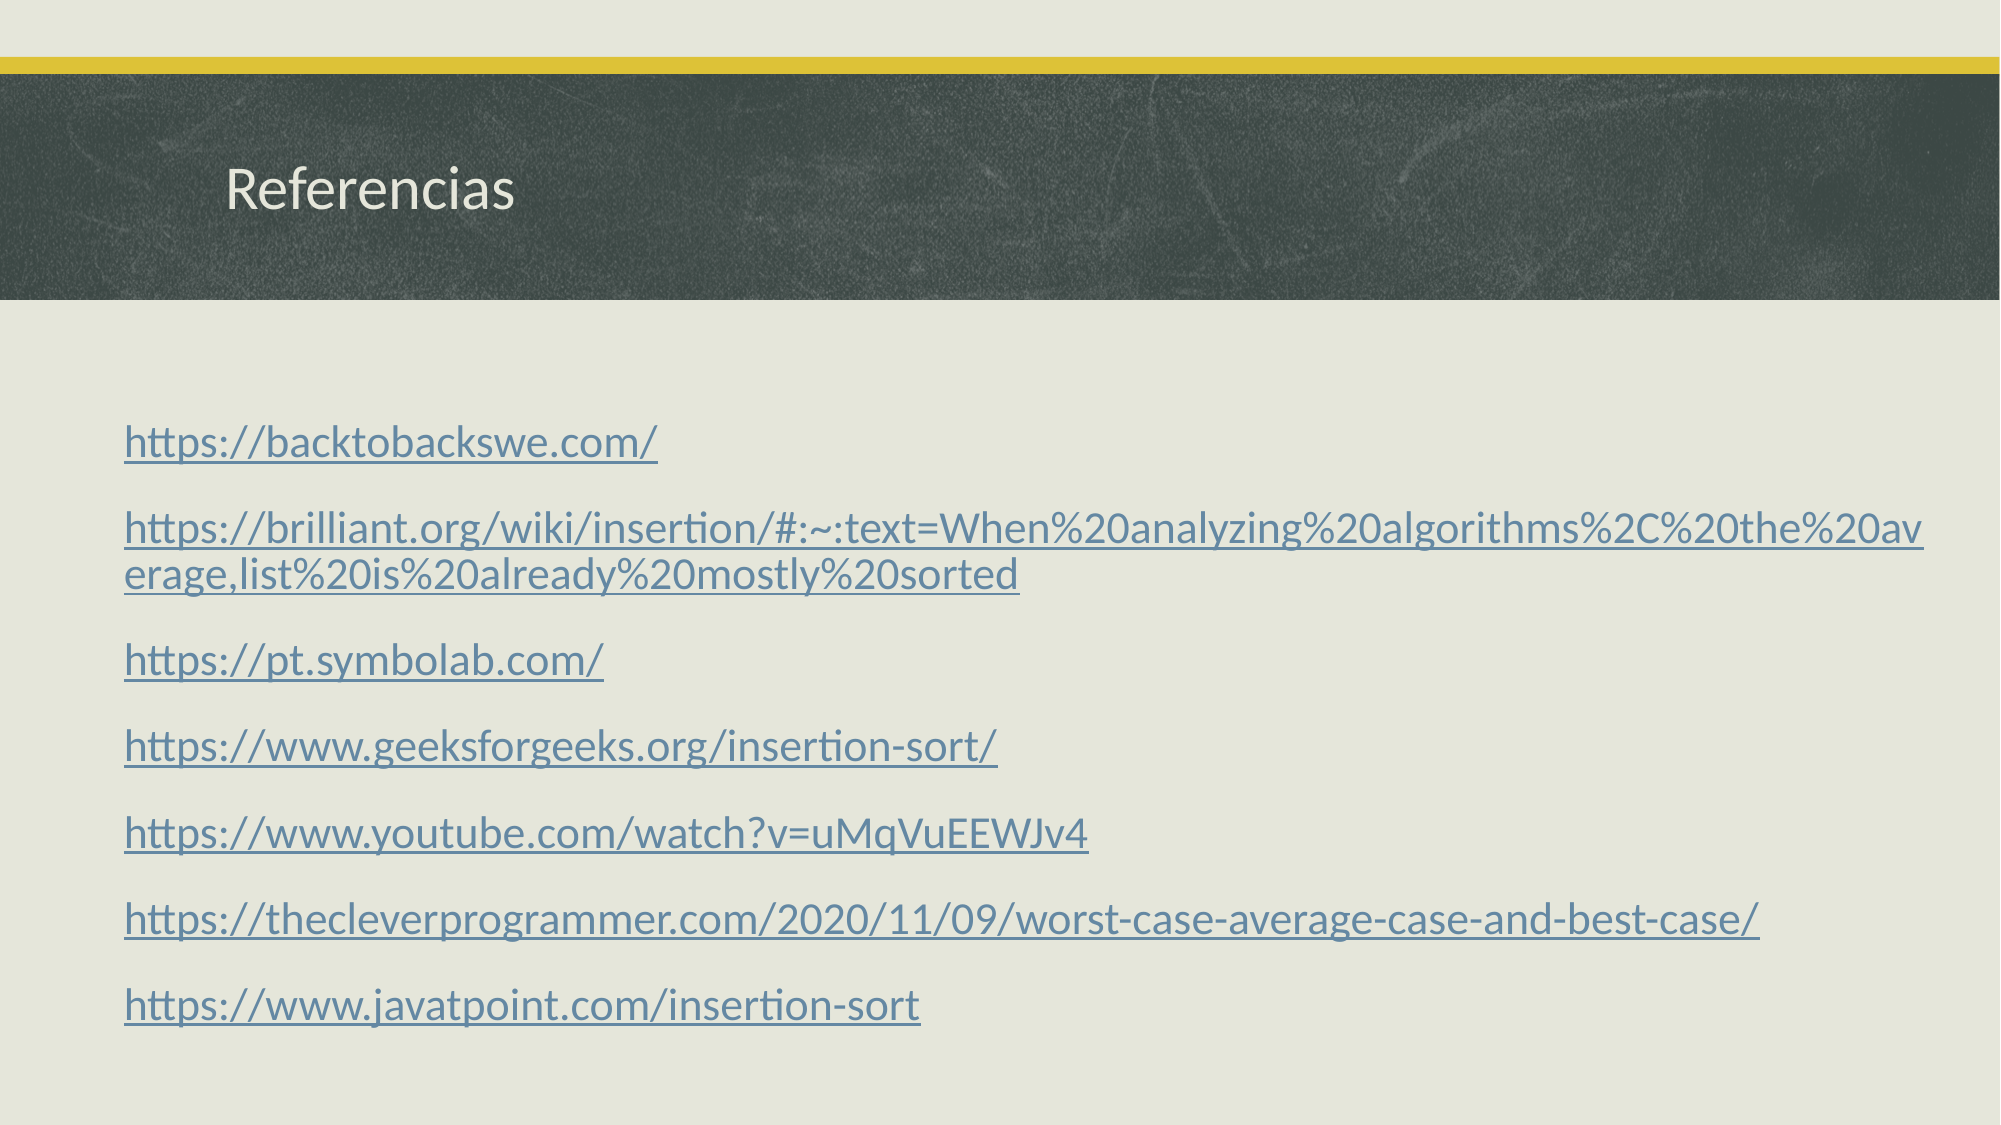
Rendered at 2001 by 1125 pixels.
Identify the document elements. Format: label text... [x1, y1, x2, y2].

title Referencias [210, 76, 1790, 300]
list https://backtobackswe.com/ https://brilliant.org/wiki/insertion/#:~:text=When%20analyzing%20algorithms%2C%20the%20average,list%20is%20already%20mostly%20sorted https://pt.symbolab.com/ https://www.geeksforgeeks.org/insertion-sort/ https://www.youtube.com/watch?v=uMqVuEEWJv4 https://thecleverprogrammer.com/2020/11/09/worst-case-average-case-and-best-case/ https://www.javatpoint.com/insertion-sort [108, 404, 1953, 1014]
picture [0, 74, 2000, 300]
